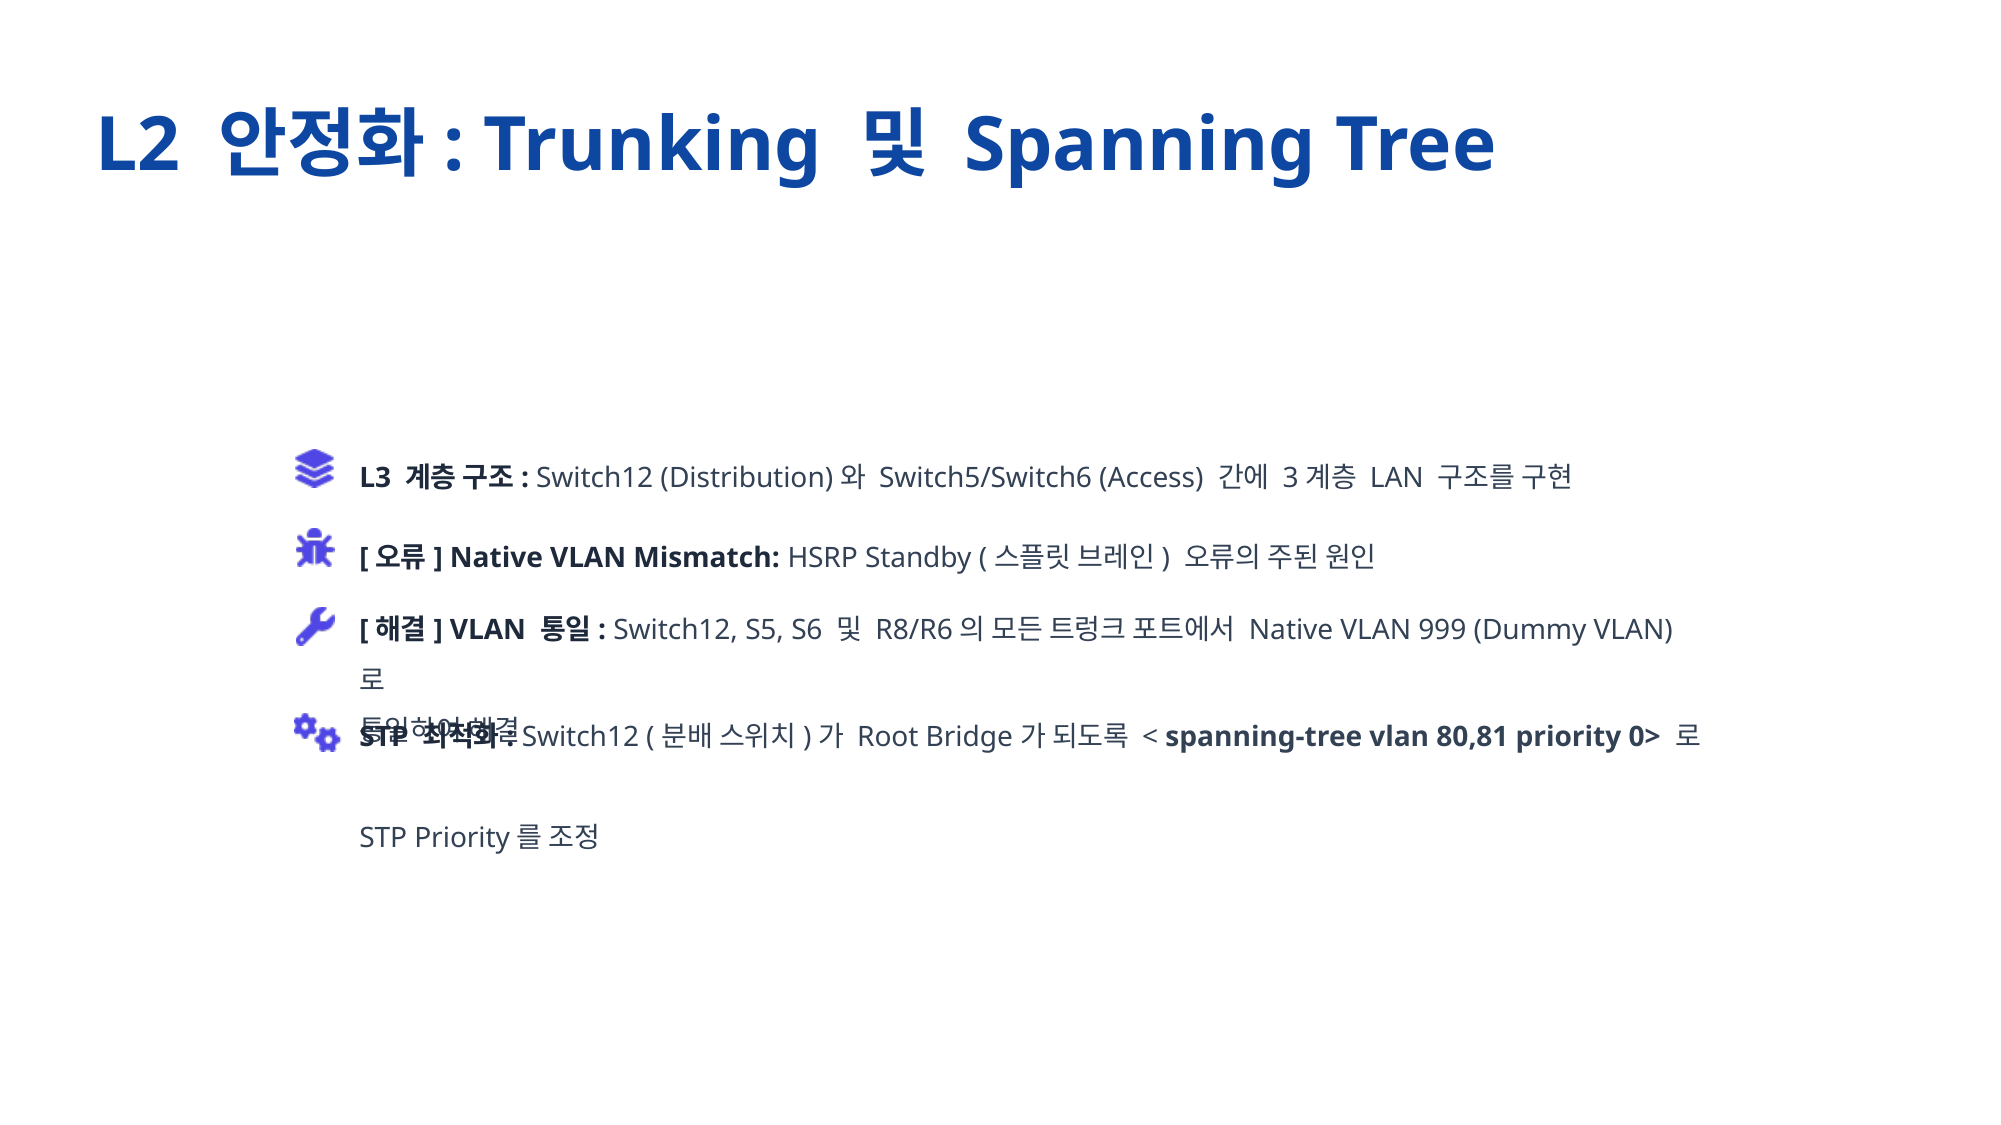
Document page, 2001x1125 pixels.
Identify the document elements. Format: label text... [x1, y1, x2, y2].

picture [294, 713, 342, 752]
text_box [오류] Native VLAN Mismatch: HSRP Standby (스플릿 브레인) 오류의 주된 원인 [359, 522, 1703, 573]
text_box L3 계층 구조: Switch12 (Distribution)와 Switch5/Switch6 (Access) 간에 3계층 LAN 구조를 구현 [359, 442, 1703, 494]
text_box STP 최적화: Switch12 (분배 스위치)가 Root Bridge가 되도록 < spanning-tree vlan 80,81 priority 0> 로 STP Priority를 조정 [359, 701, 1703, 854]
text_box [해결] VLAN 통일: Switch12, S5, S6 및 R8/R6의 모든 트렁크 포트에서 Native VLAN 999 (Dummy VLAN)로 통일하여 해결 [359, 594, 1703, 701]
picture [296, 528, 335, 567]
text_box L2 안정화: Trunking 및 Spanning Tree [95, 95, 1996, 186]
picture [296, 607, 335, 646]
picture [294, 449, 337, 488]
